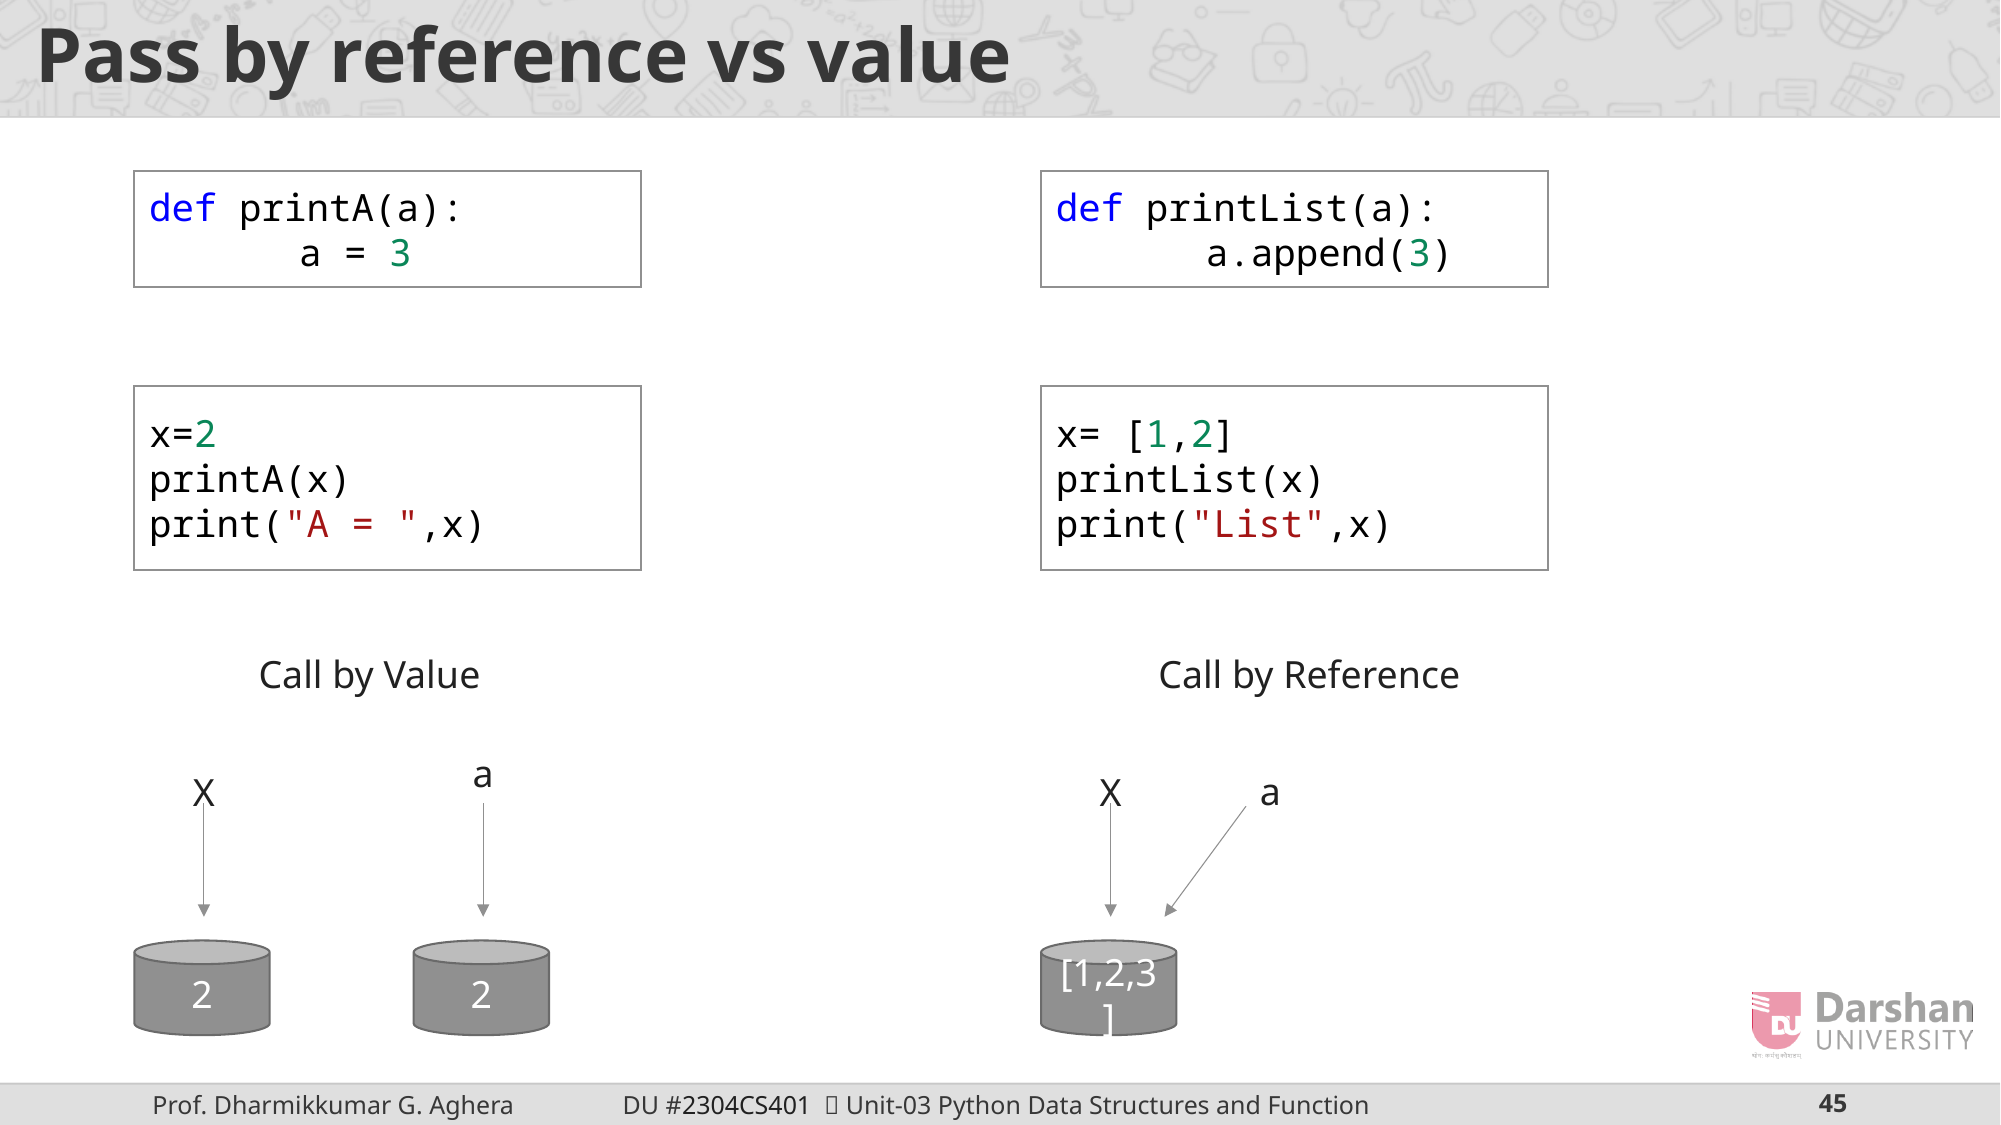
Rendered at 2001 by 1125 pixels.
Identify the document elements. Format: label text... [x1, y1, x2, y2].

text_box X [178, 761, 230, 821]
text_box x= [1,2] printList(x) print("List",x) [1040, 385, 1549, 571]
text_box def printA(a): a = 3 [133, 170, 642, 288]
text_box x=2 printA(x) print("A = ",x) [133, 385, 642, 571]
title Pass by reference vs value [0, 0, 2000, 117]
text_box Call by Reference [1143, 643, 1476, 704]
text_box X [1084, 761, 1137, 821]
text_box 2 [412, 939, 551, 1037]
text_box a [457, 742, 509, 803]
text_box def functionname([formal_args,] *var_args_tuple ): #code to execute when function is called [1752, 992, 1973, 1059]
text_box Call by Value [243, 643, 496, 704]
text_box 2 [133, 939, 271, 1037]
text_box def printList(a): a.append(3) [1040, 170, 1549, 288]
text_box [1,2,3] [1039, 939, 1178, 1037]
text_box a [1244, 760, 1296, 821]
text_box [1164, 806, 1247, 917]
